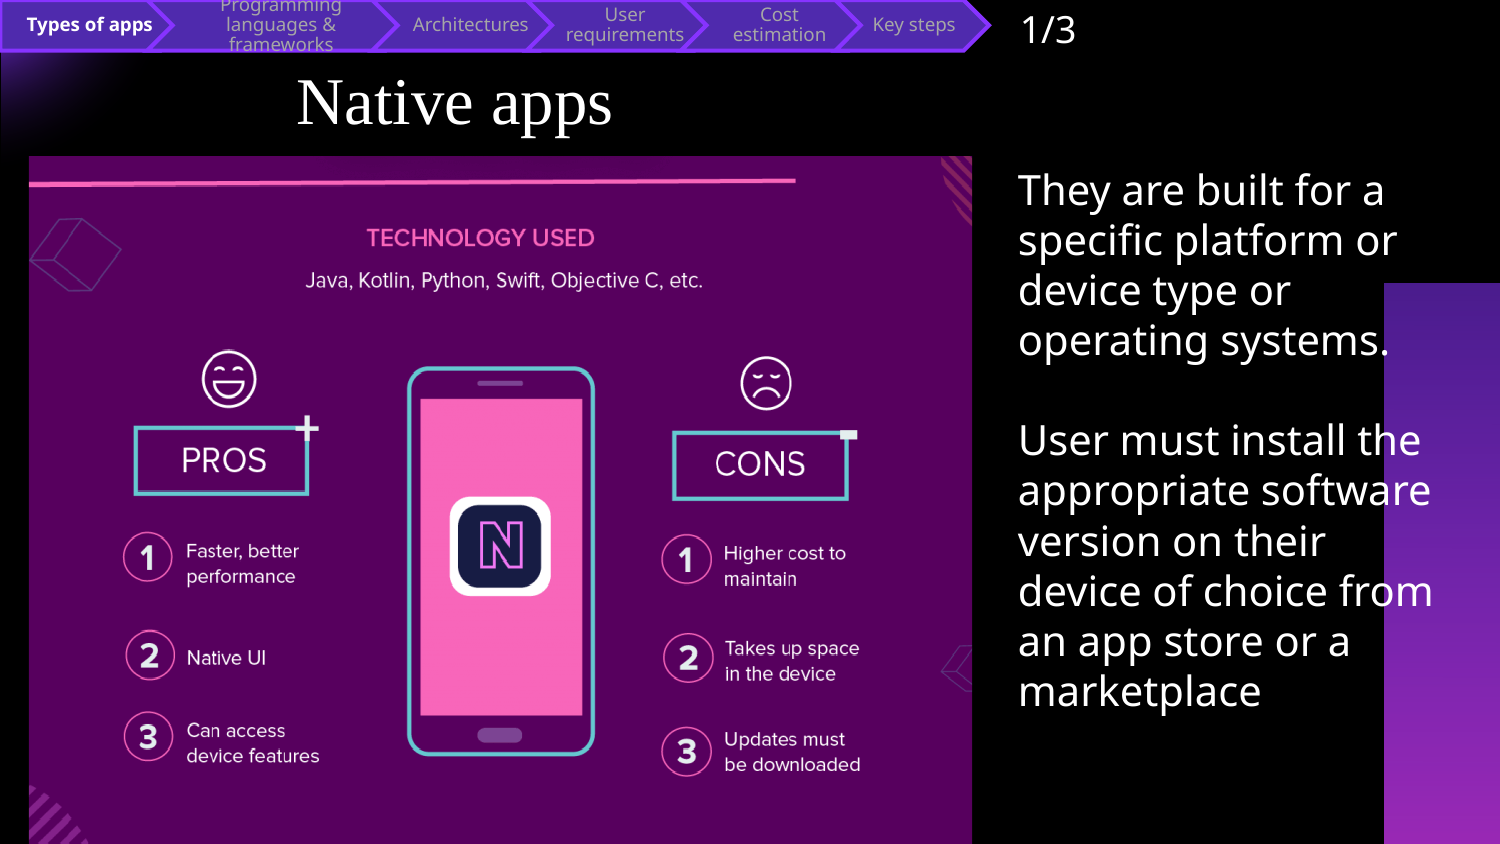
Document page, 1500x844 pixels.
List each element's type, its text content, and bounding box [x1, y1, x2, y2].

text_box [0, 0, 990, 51]
title Native apps [102, 60, 825, 137]
text_box They are built for a specific platform or device type or operating systems. User must install the appropriate software version on their device of choice from an app store or a marketplace [1003, 156, 1472, 722]
picture [28, 156, 973, 844]
title 1/3 [997, 0, 1092, 58]
